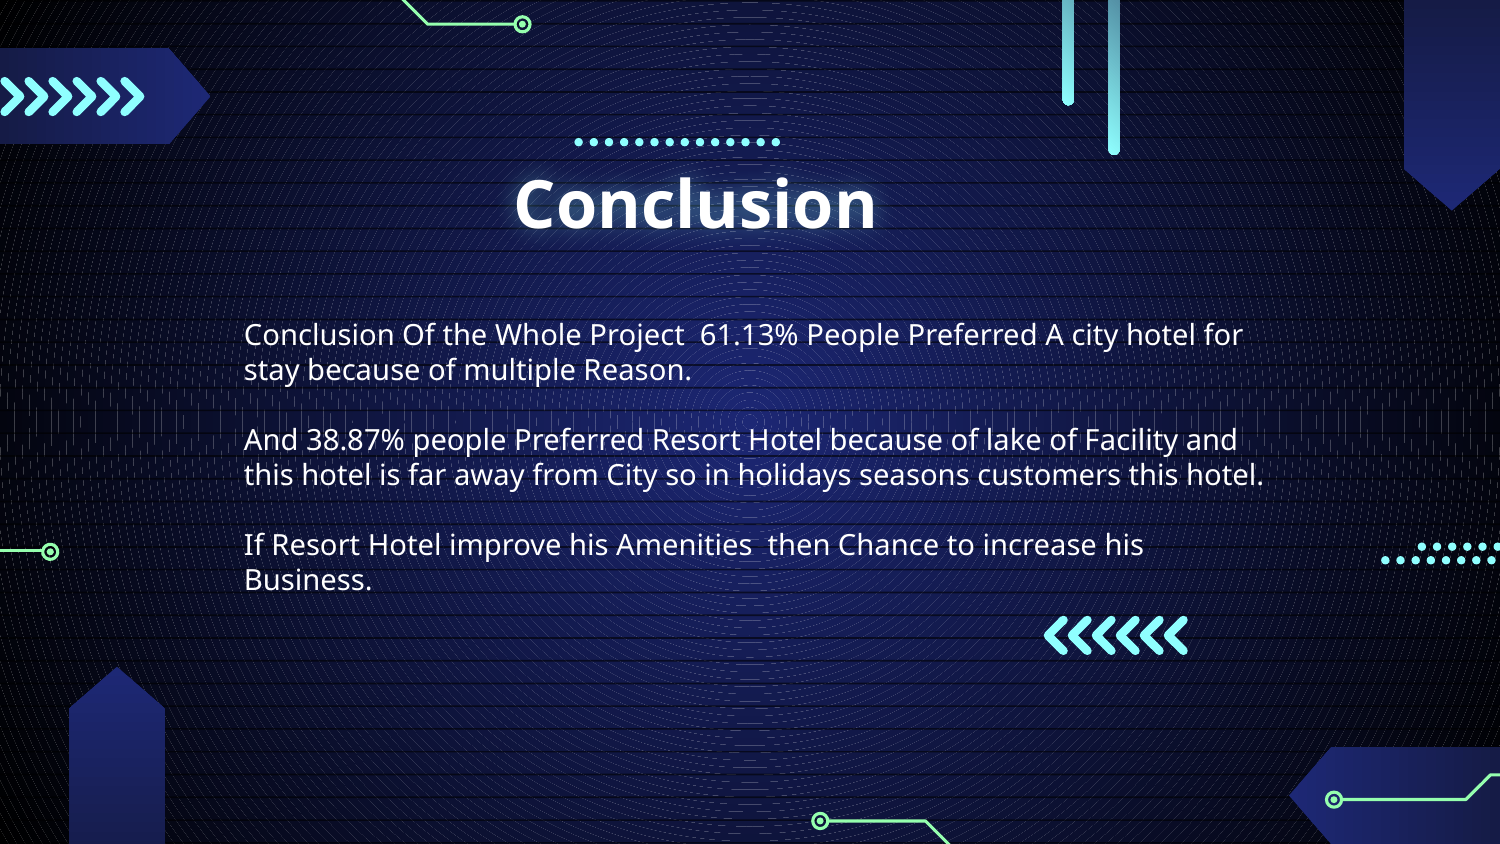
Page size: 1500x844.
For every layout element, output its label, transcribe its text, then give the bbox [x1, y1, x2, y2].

text_box Conclusion Of the Whole Project 61.13% People Preferred A city hotel for stay because of multiple Reason. And 38.87% people Preferred Resort Hotel because of lake of Facility and this hotel is far away from City so in holidays seasons customers this hotel. If Resort Hotel improve his Amenities then Chance to increase his Business. [229, 301, 1295, 656]
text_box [1042, 615, 1189, 656]
title Conclusion [368, 155, 1024, 250]
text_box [1380, 542, 1500, 565]
